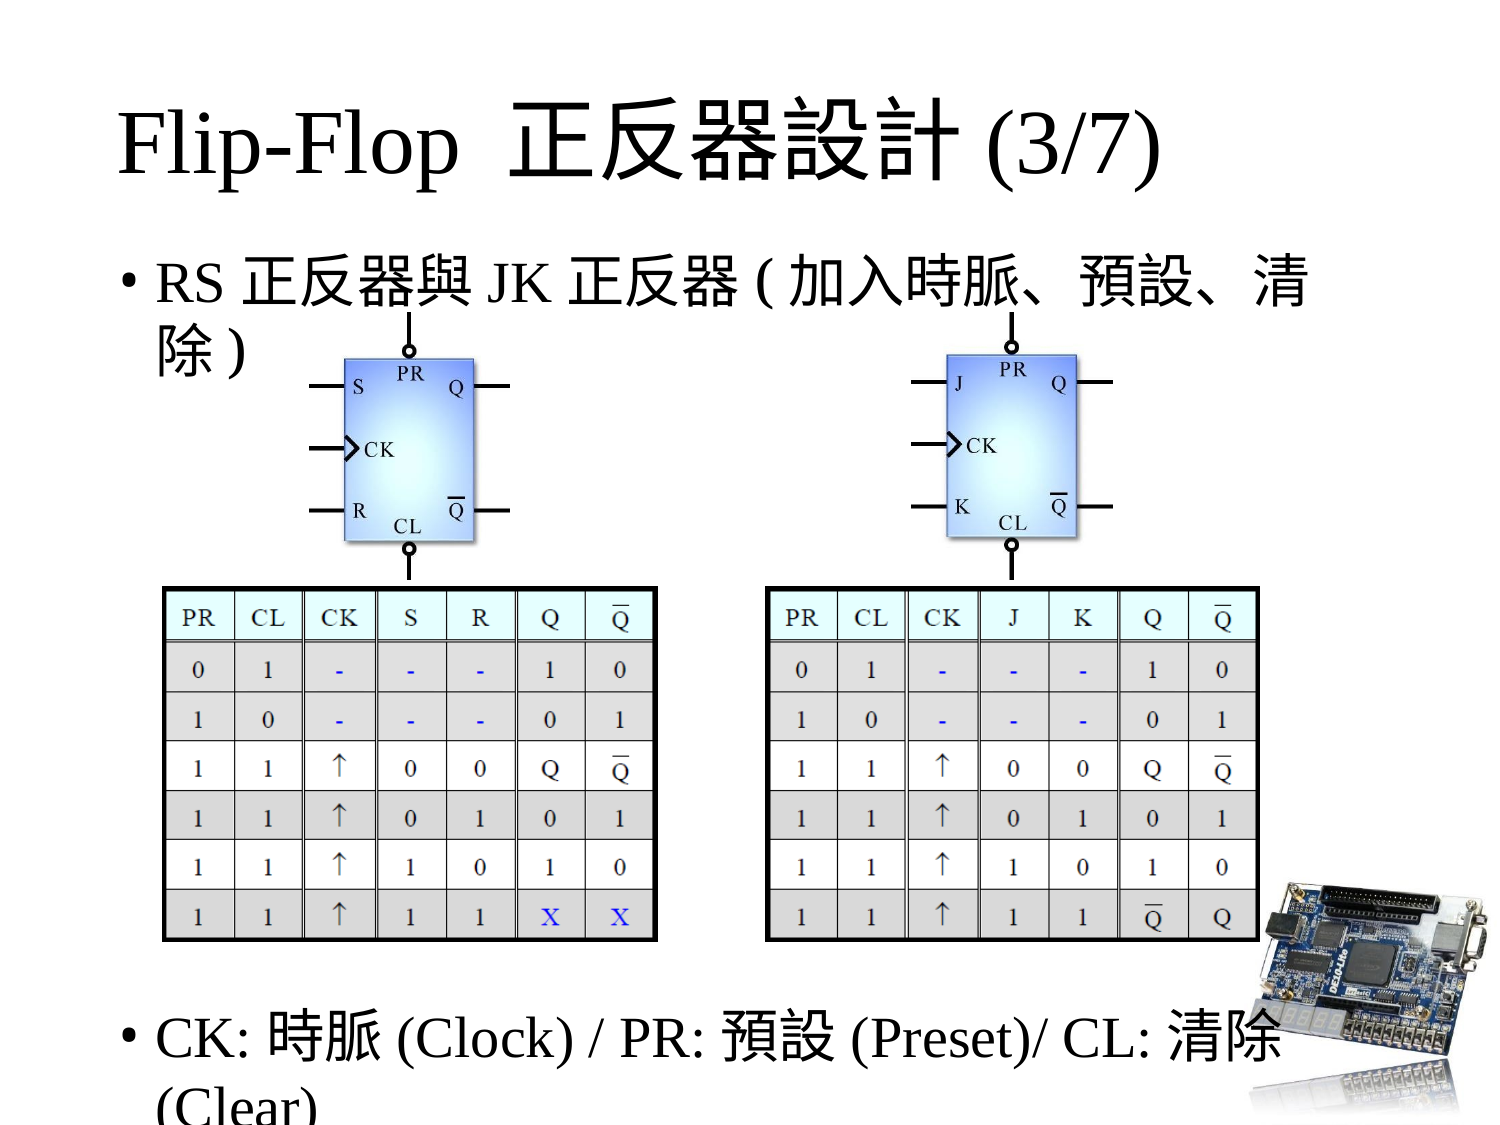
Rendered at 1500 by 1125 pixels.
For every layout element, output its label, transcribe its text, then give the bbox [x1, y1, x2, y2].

text_box RS正反器與JK正反器(加入時脈、預設、清除) [115, 242, 1345, 385]
text_box CK:時脈(Clock) / PR:預設(Preset)/ CL:清除(Clear) [115, 997, 1384, 1125]
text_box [162, 312, 658, 942]
picture [1244, 877, 1497, 1125]
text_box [764, 312, 1261, 942]
title Flip-Flop 正反器設計(3/7) [116, 79, 1384, 304]
